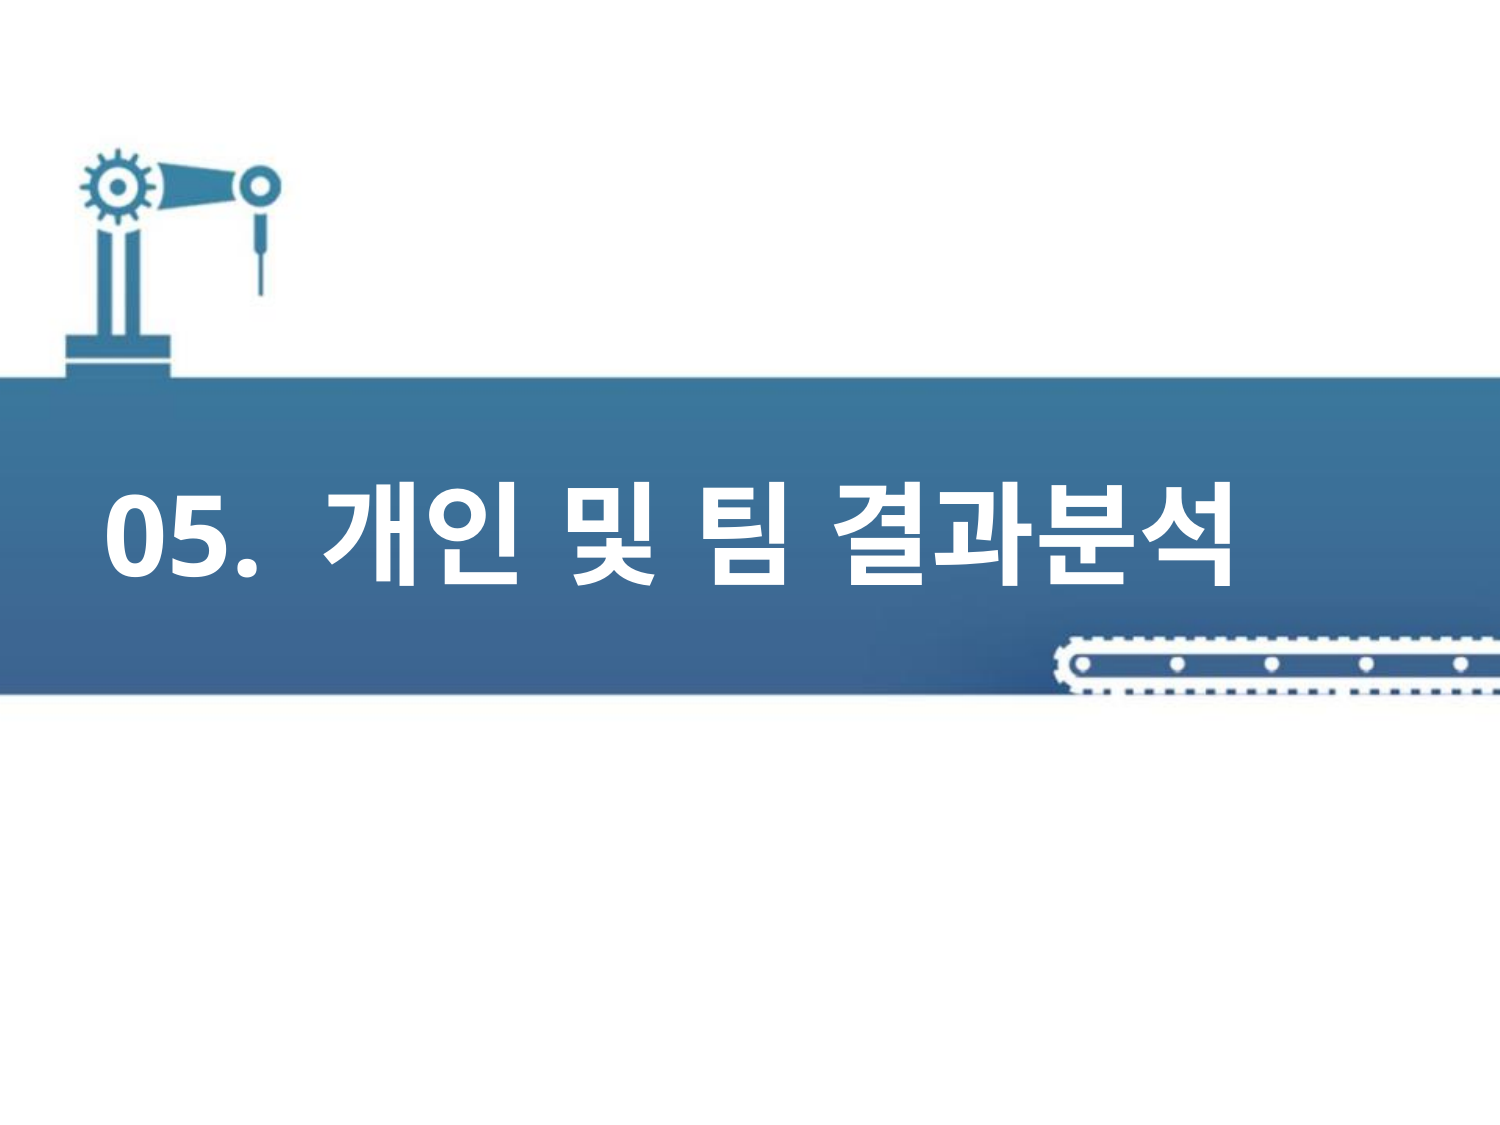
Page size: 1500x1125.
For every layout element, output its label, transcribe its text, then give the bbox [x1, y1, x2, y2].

text_box 05. 개인 및 팀 결과분석 [88, 456, 1471, 606]
picture [0, 19, 1500, 1005]
